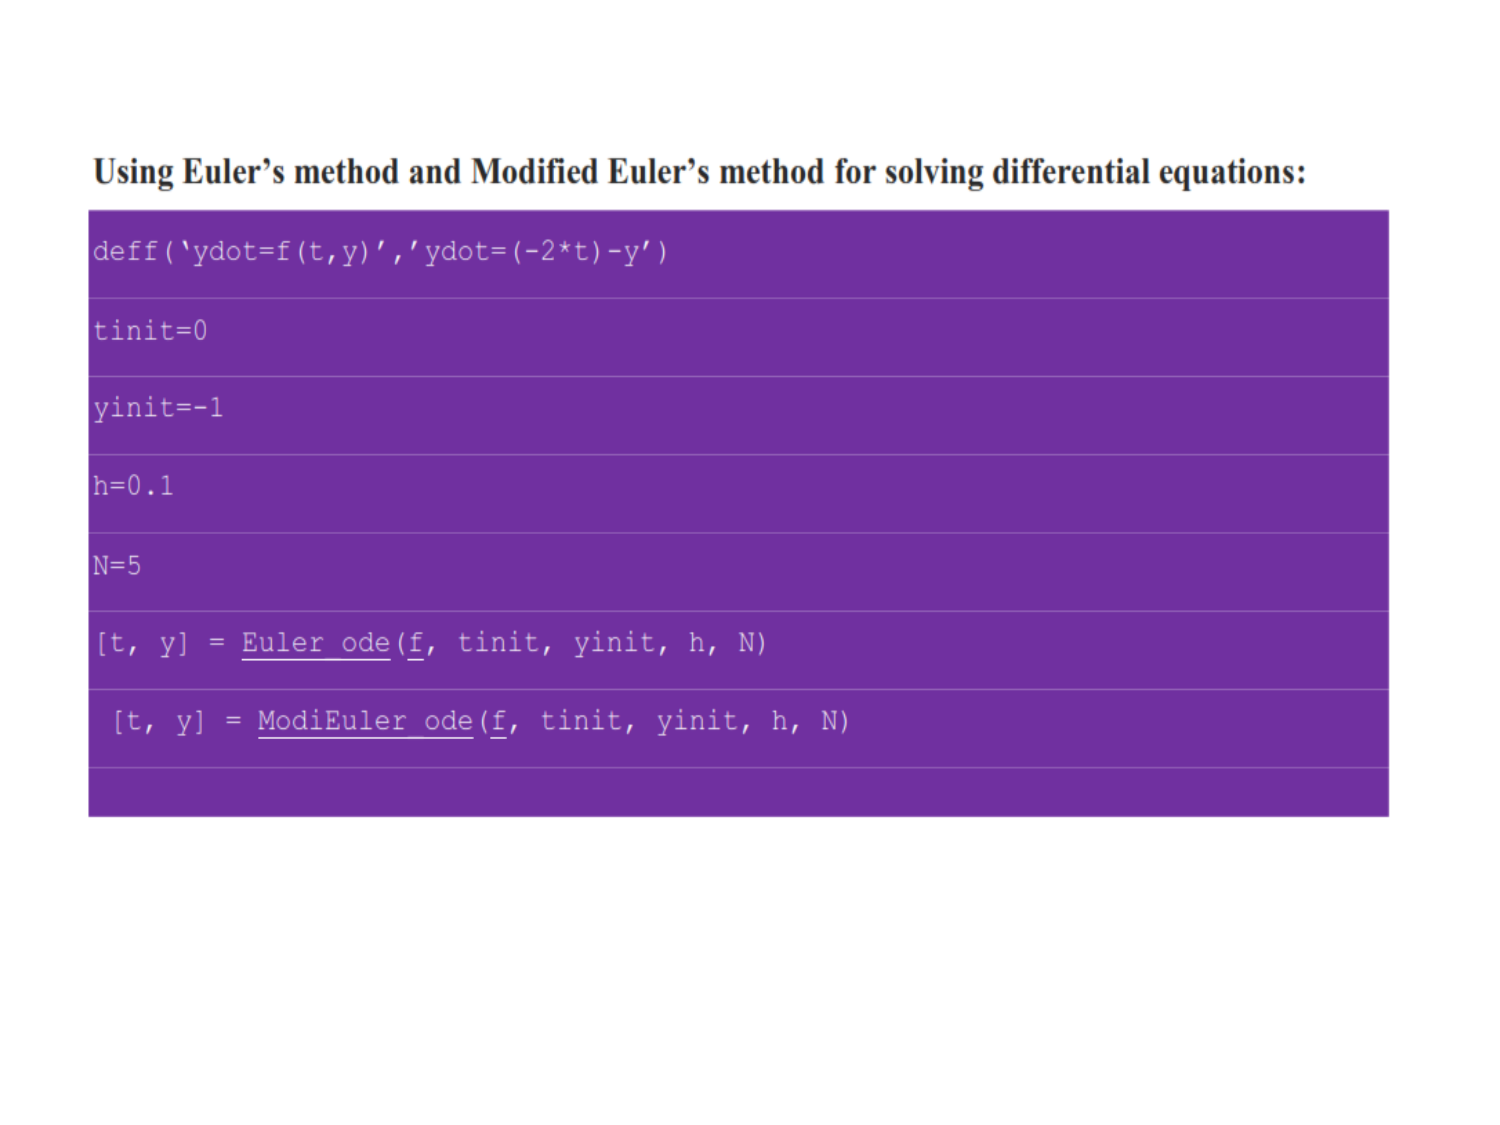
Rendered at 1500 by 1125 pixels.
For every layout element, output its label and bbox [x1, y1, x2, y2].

picture [49, 124, 1476, 919]
